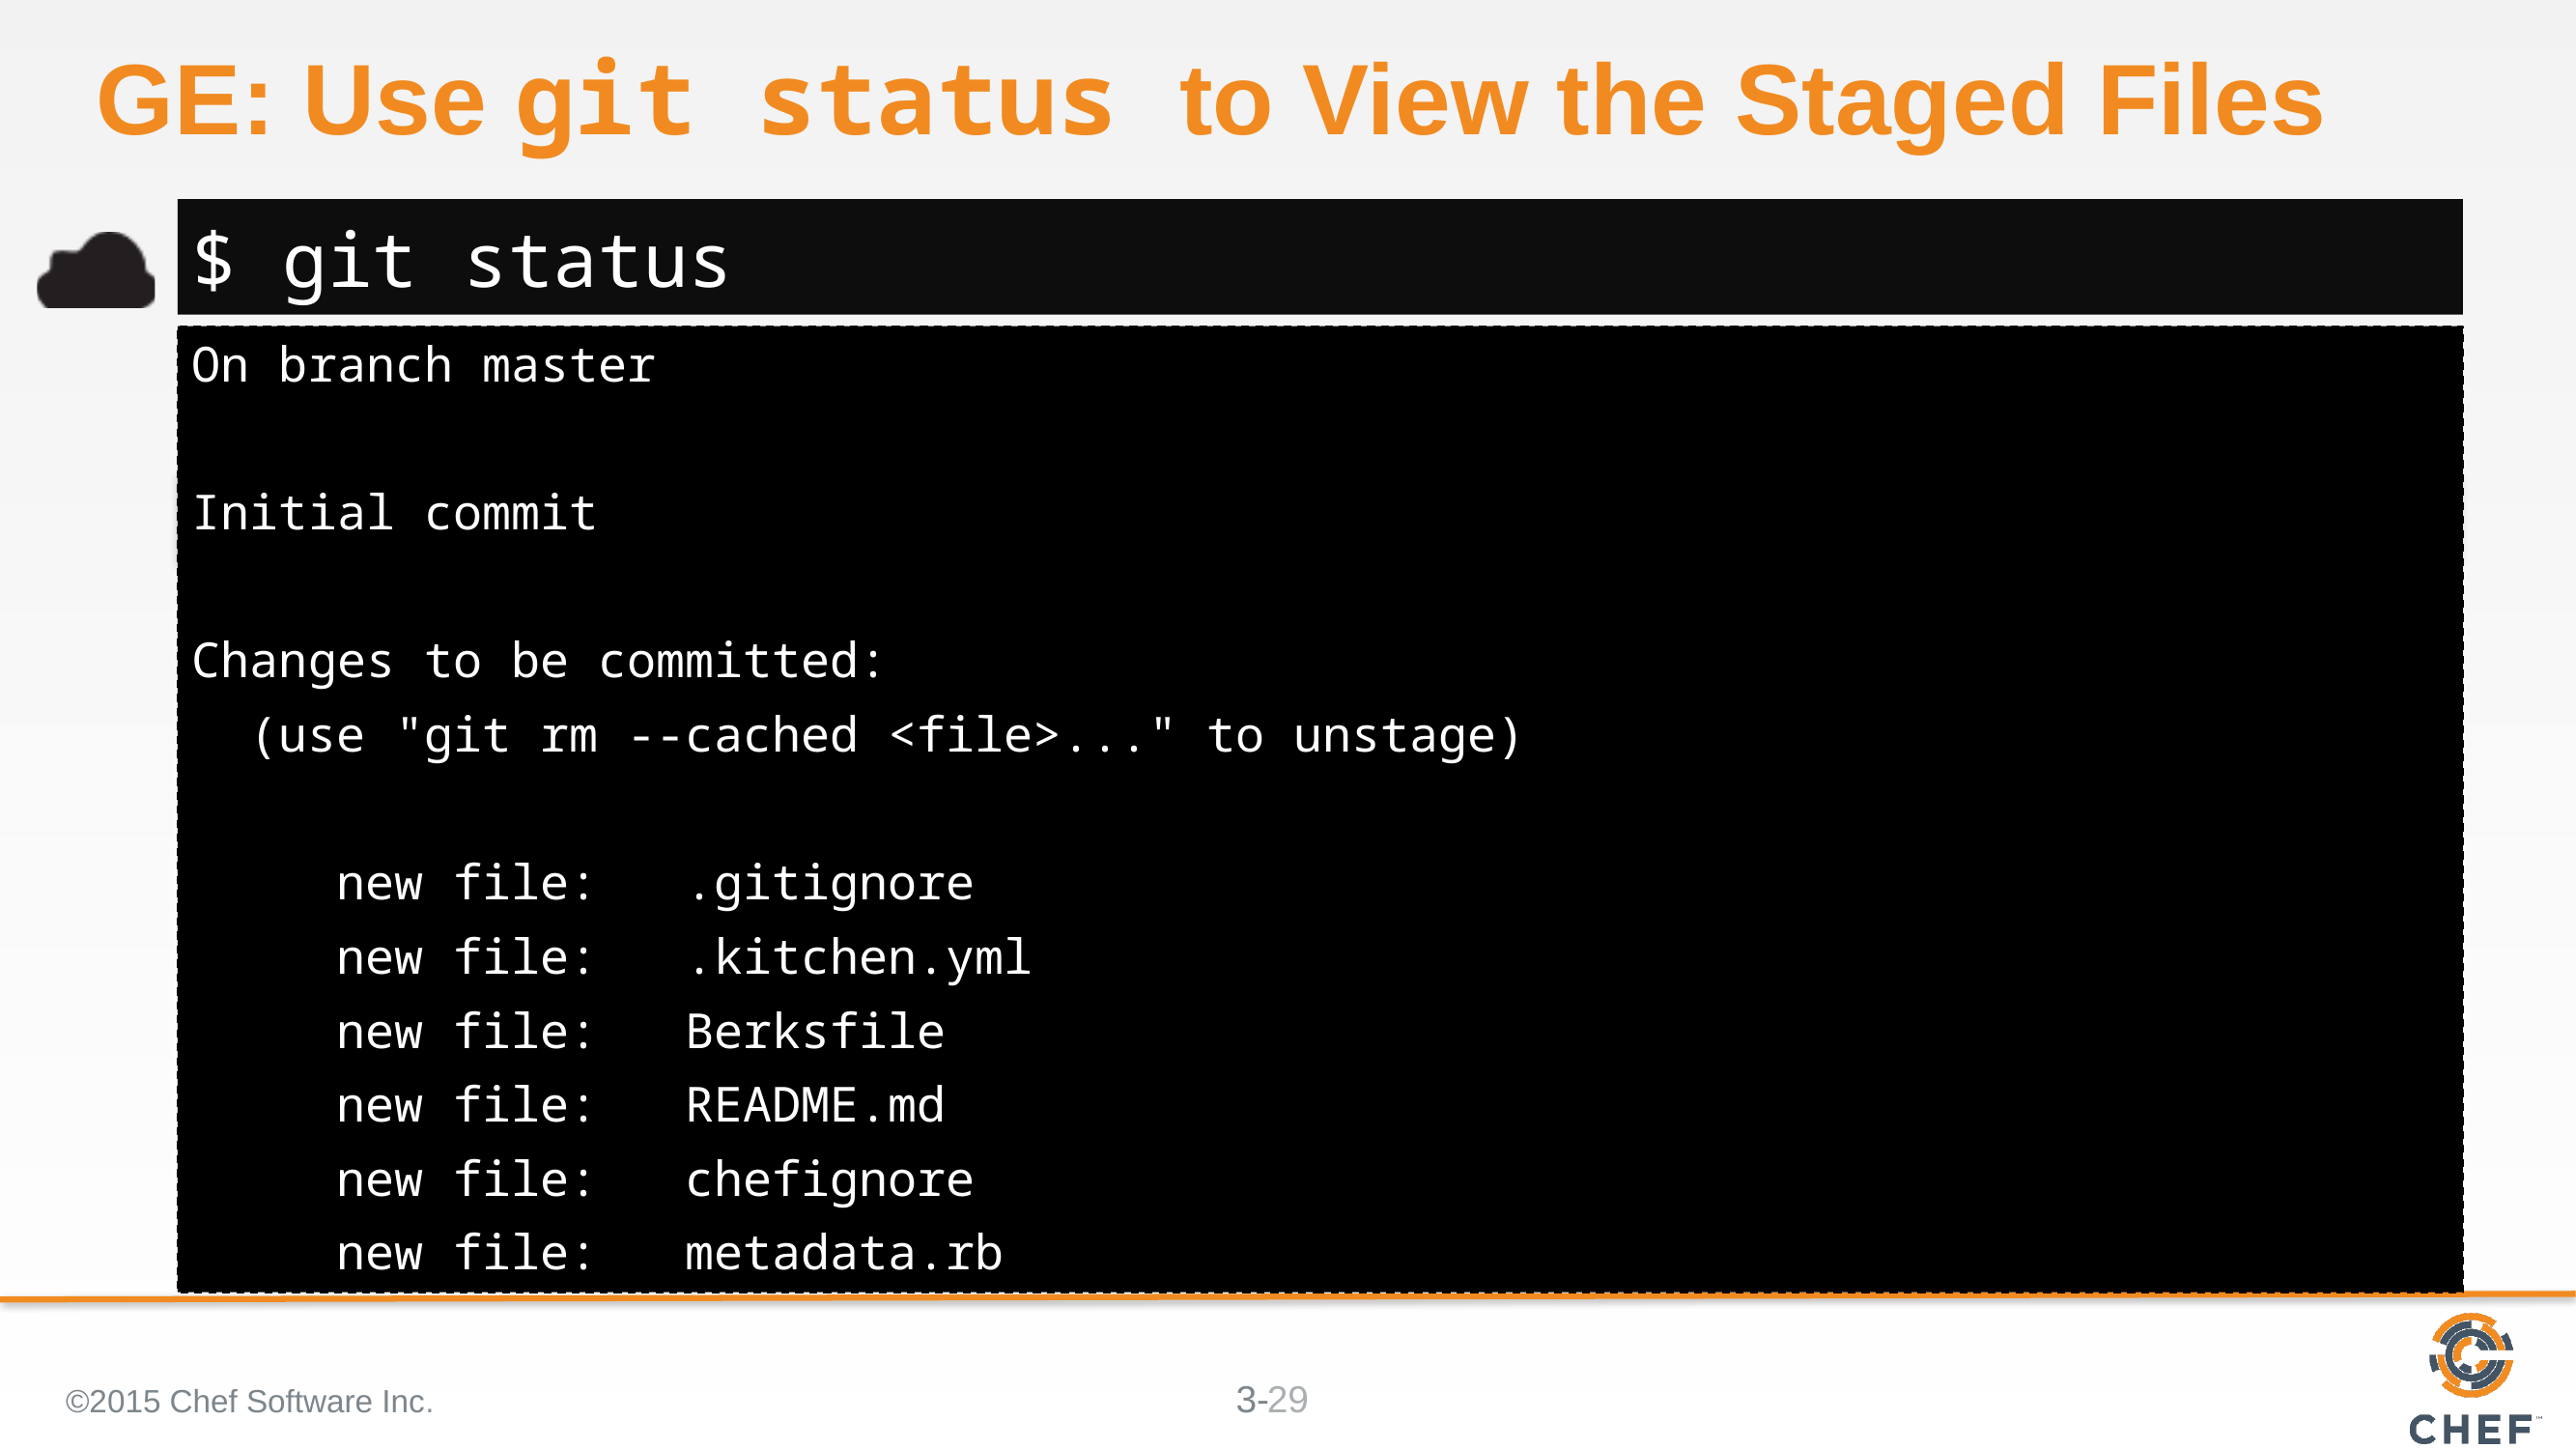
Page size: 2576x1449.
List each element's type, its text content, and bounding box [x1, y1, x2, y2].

footer ©2015 Chef Software Inc. [51, 1359, 952, 1440]
list On branch master Initial commit Changes to be committed: (use "git rm --cached <file>..." to unstage) new file: .gitignore new file: .kitchen.yml new file: Berksfile new file: README.md new file: chefignore new file: metadata.rb [177, 326, 2464, 1293]
picture [2399, 1297, 2550, 1449]
list $ git status [177, 199, 2463, 315]
slide_number 29 [998, 1359, 1578, 1437]
title GE: Use git status to View the Staged Files [96, 48, 2463, 180]
